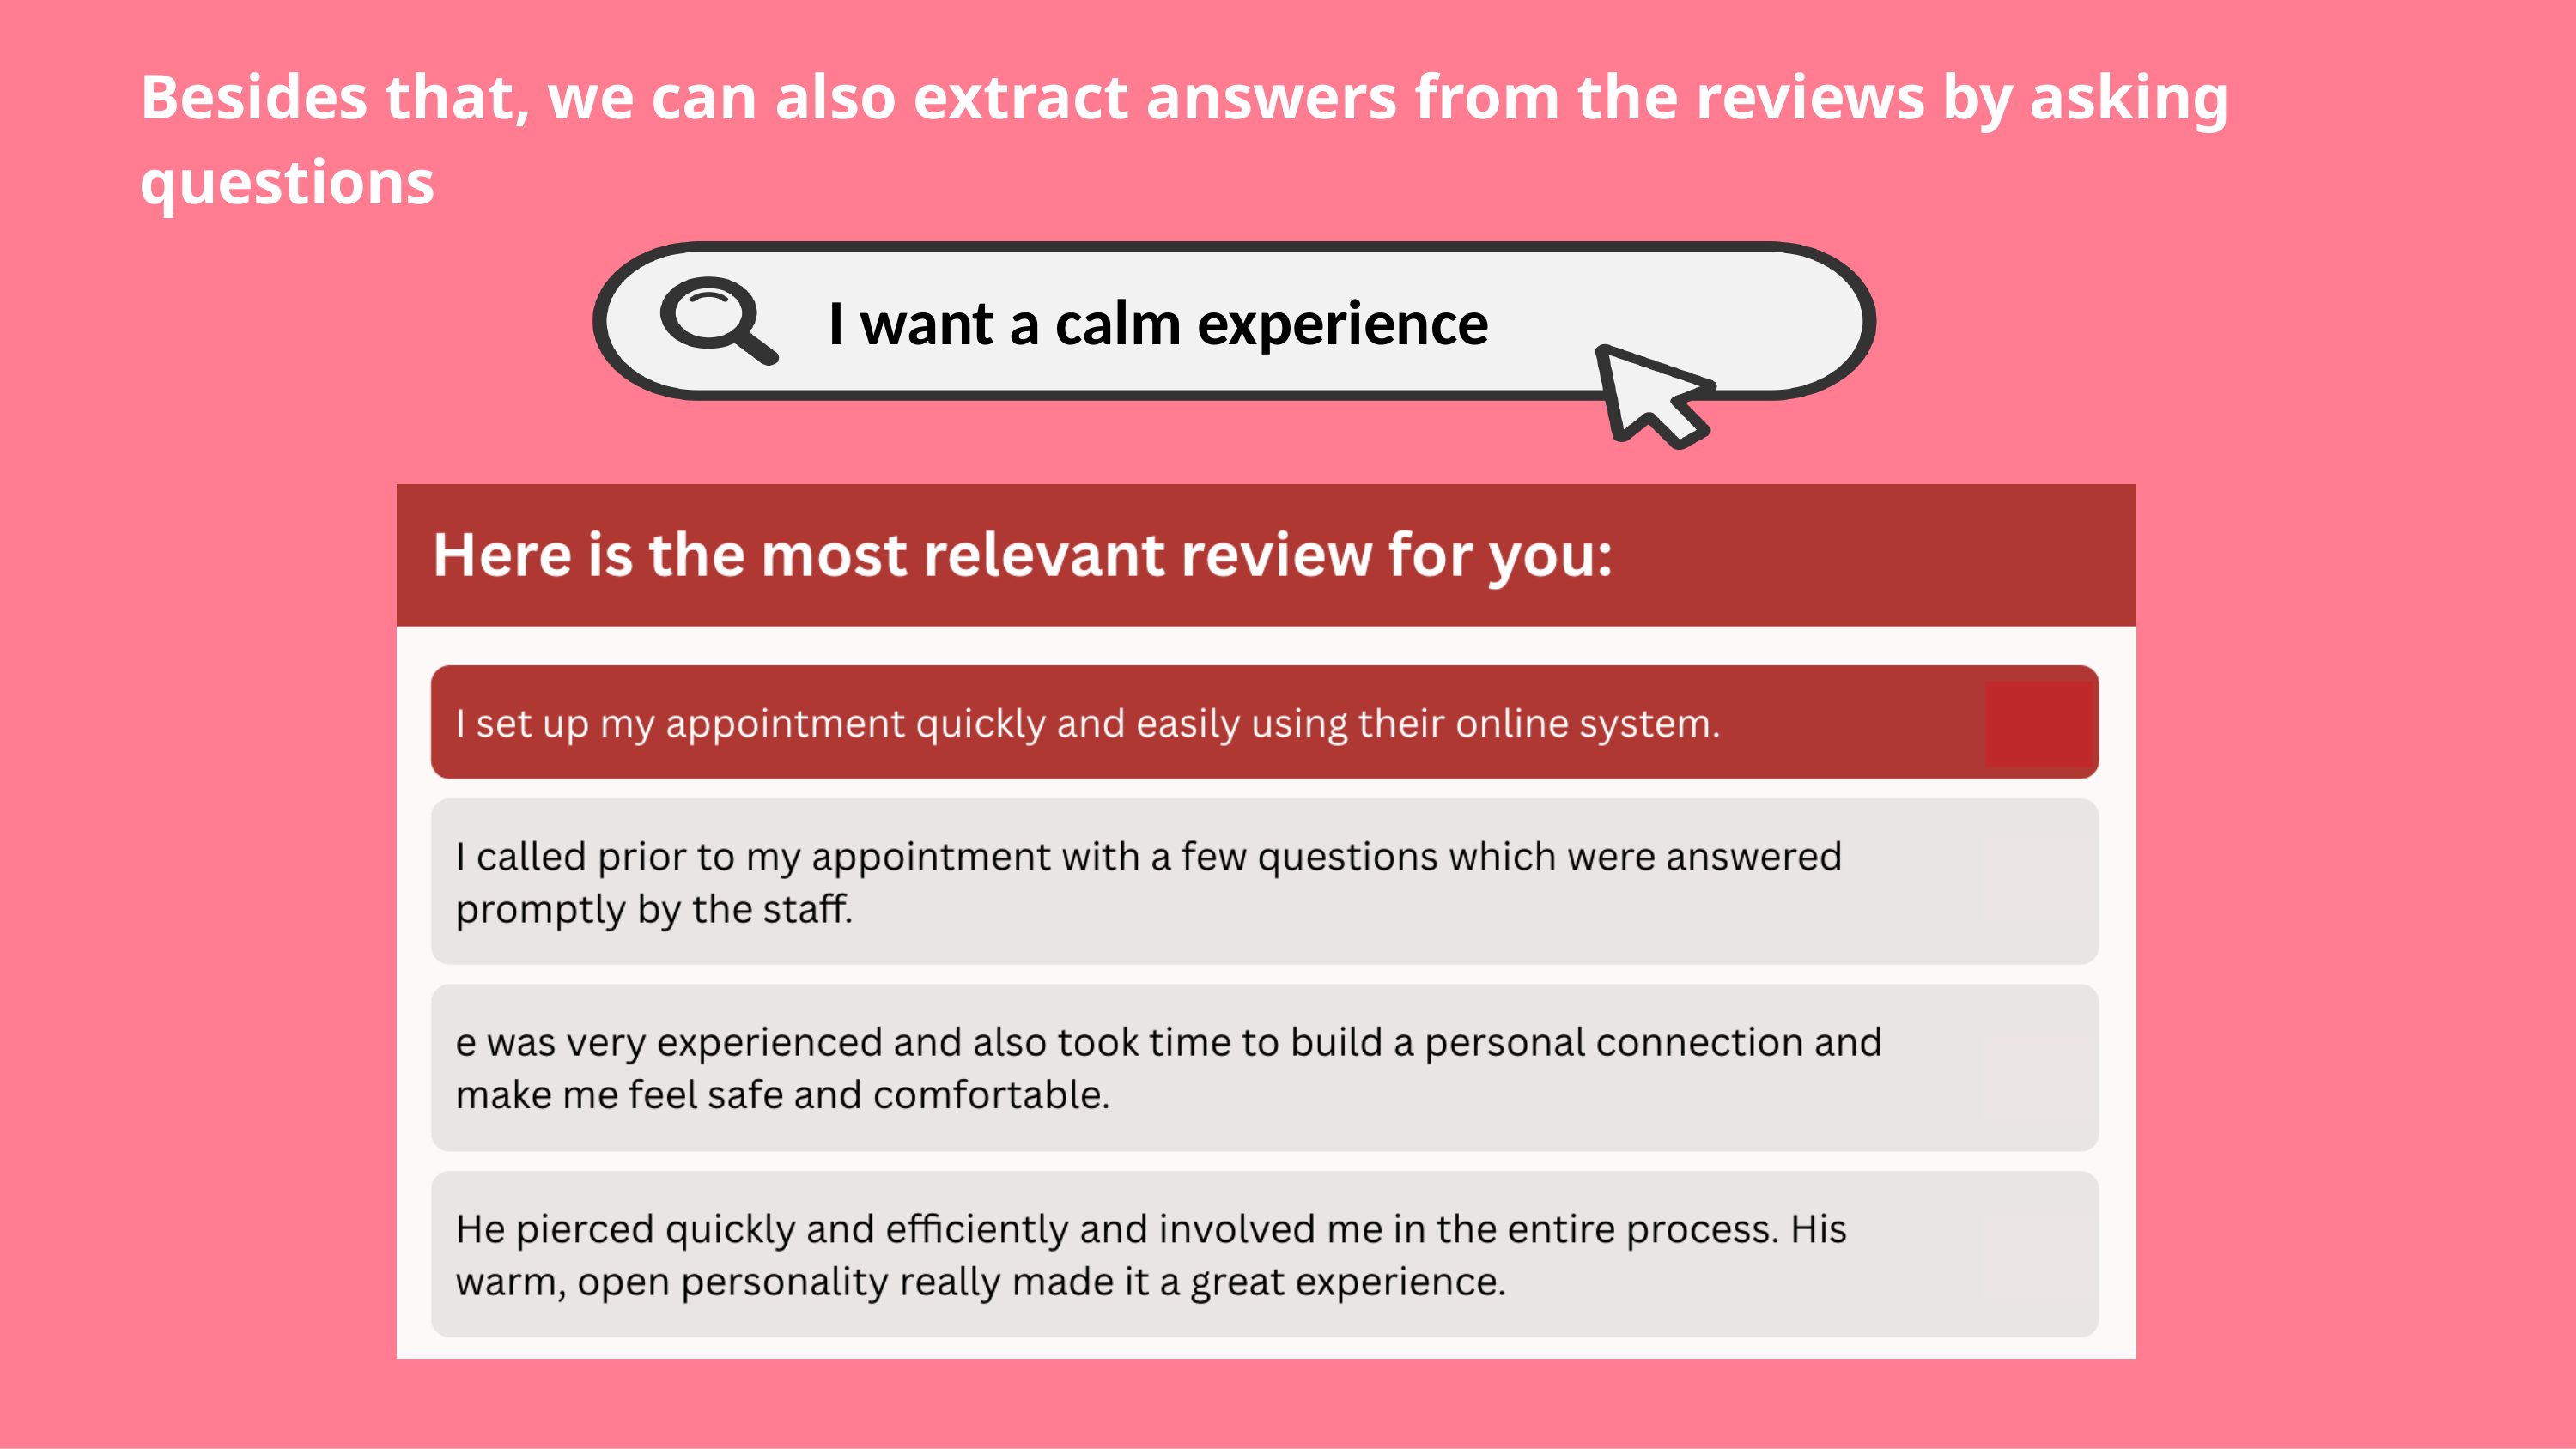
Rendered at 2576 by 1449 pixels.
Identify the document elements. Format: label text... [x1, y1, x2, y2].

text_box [397, 484, 2136, 1359]
text_box [0, 0, 2576, 1449]
text_box Besides that, we can also extract answers from the reviews by asking questions [139, 45, 2469, 216]
text_box I want a calm experience [816, 273, 1567, 364]
text_box [590, 241, 1879, 450]
